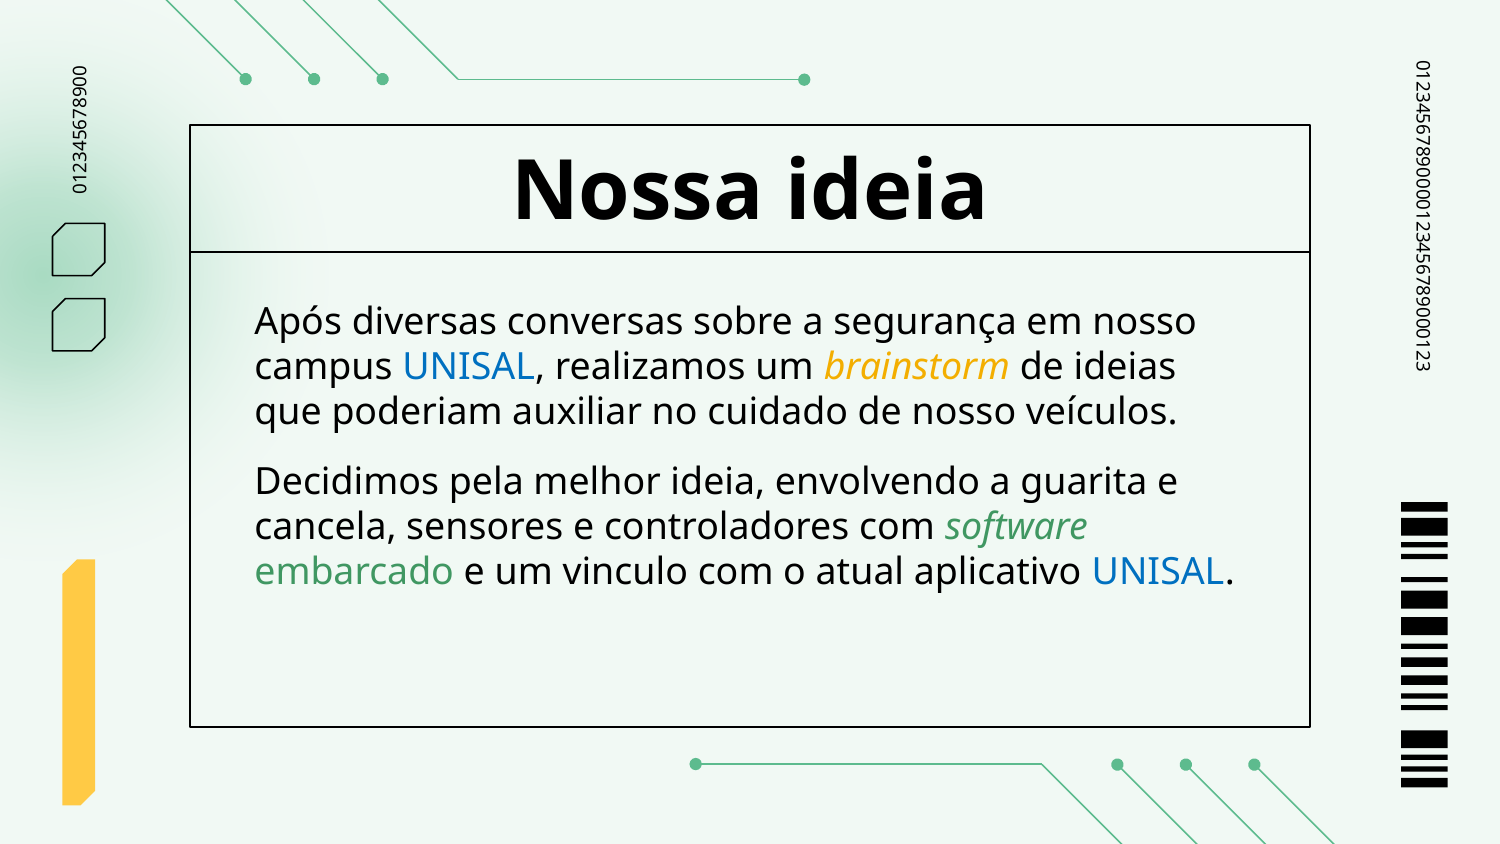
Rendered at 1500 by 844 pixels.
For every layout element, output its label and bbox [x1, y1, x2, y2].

text_box [189, 124, 1311, 728]
